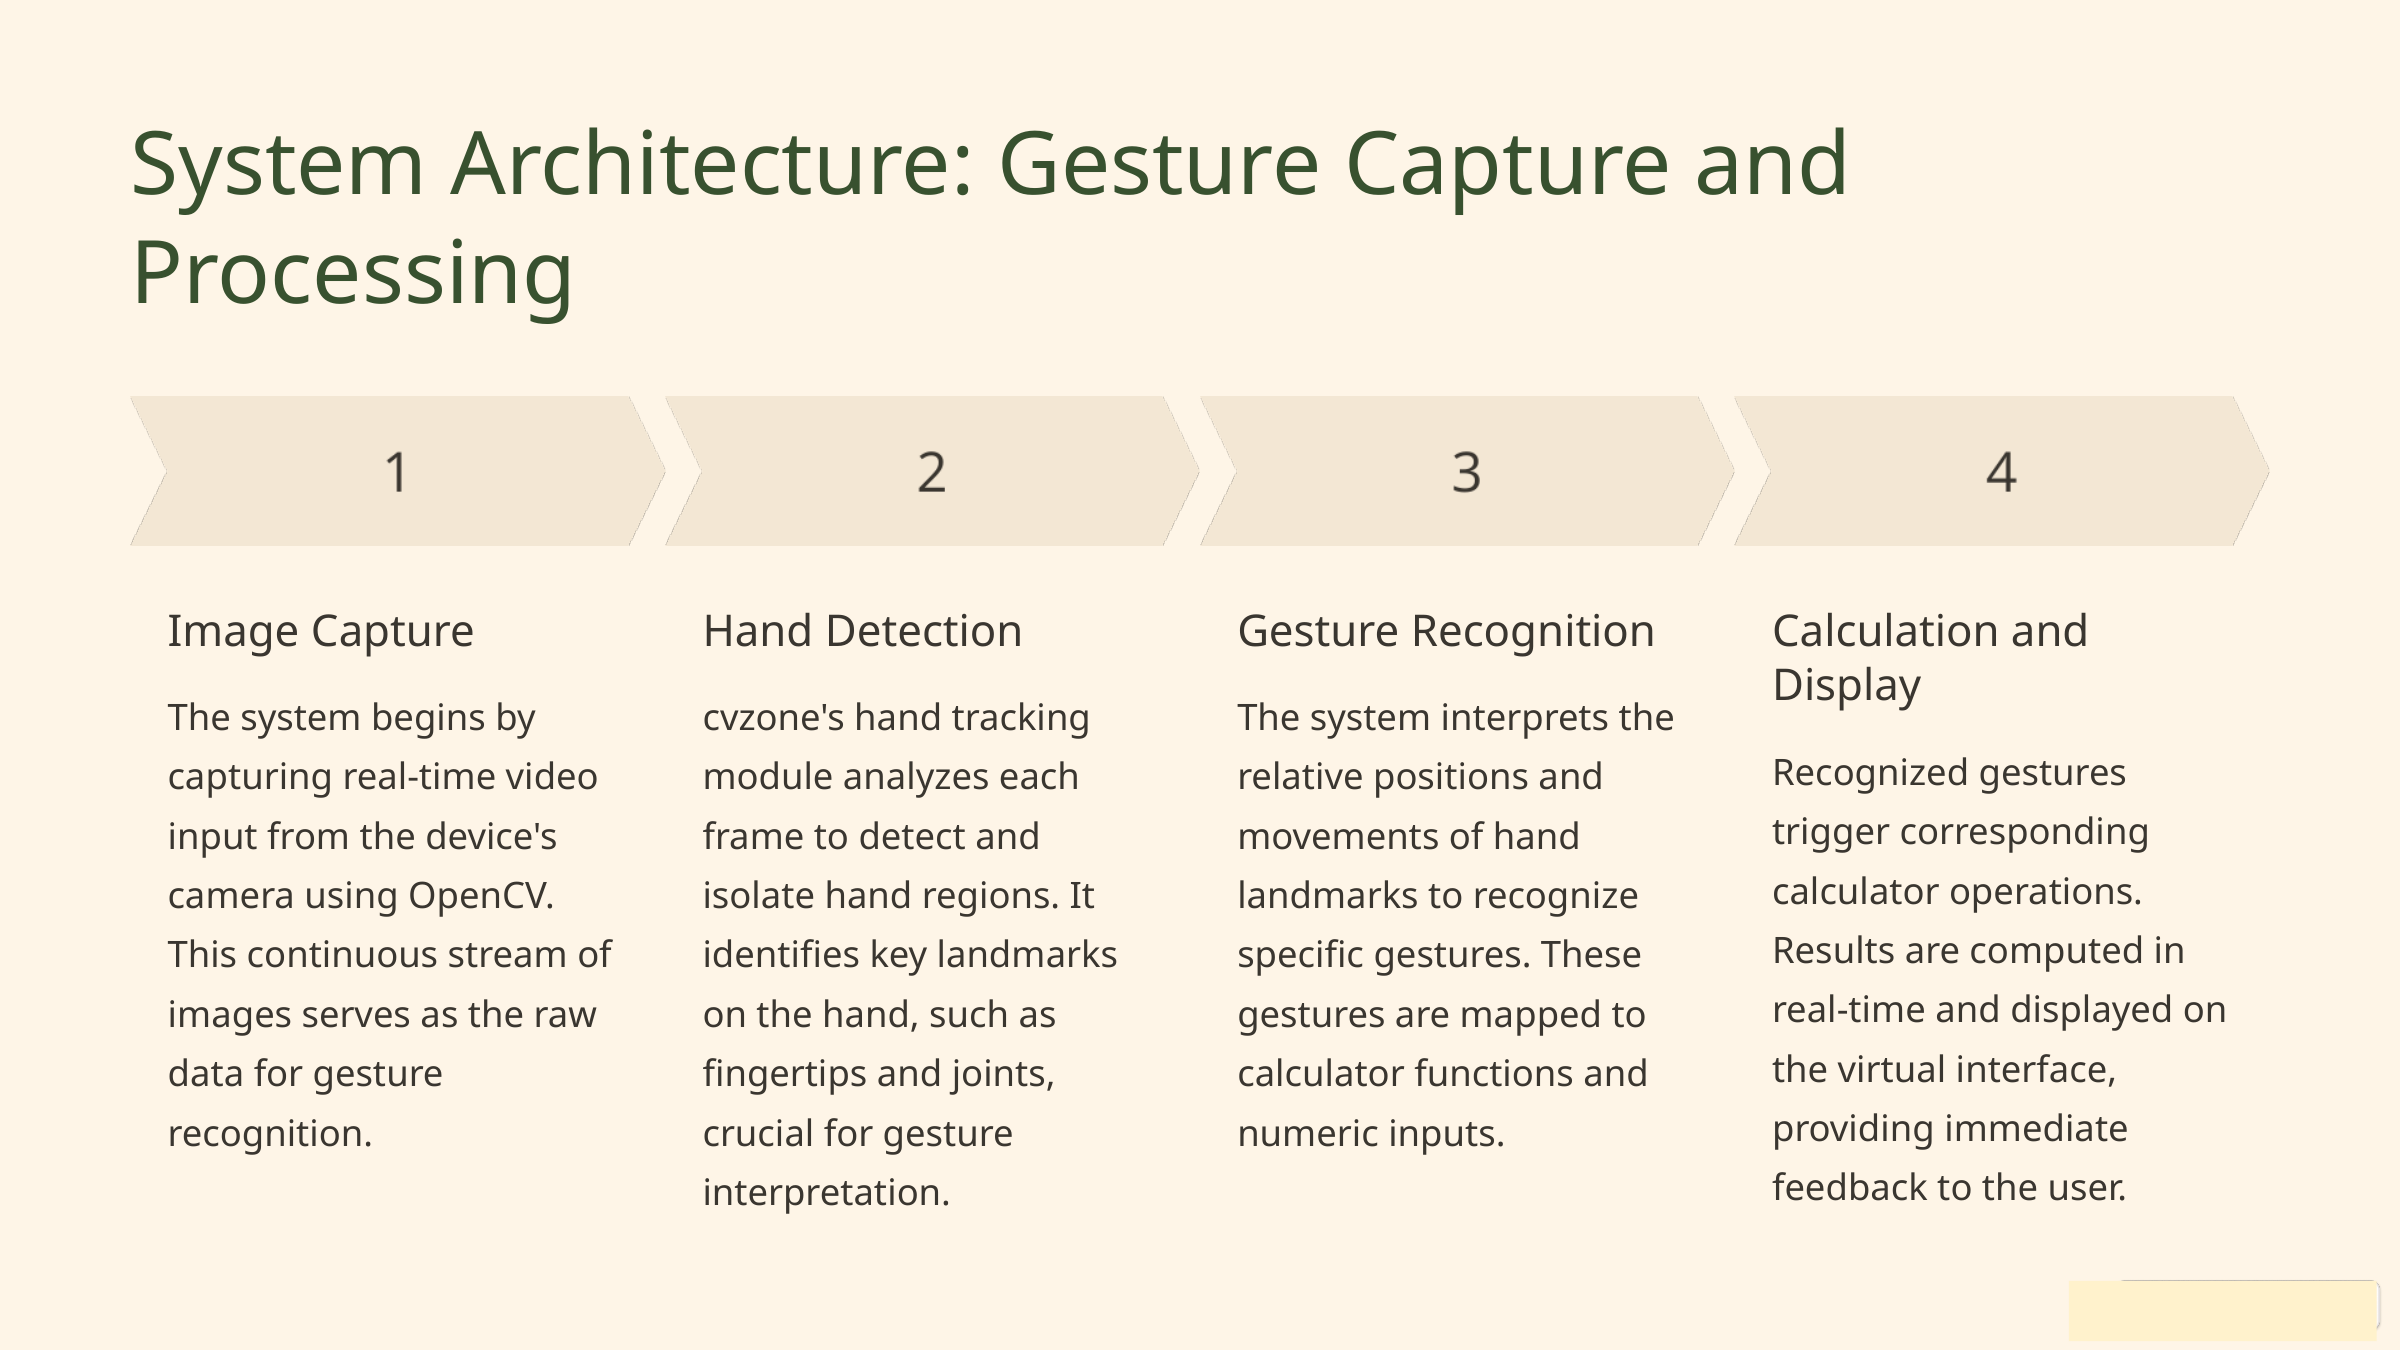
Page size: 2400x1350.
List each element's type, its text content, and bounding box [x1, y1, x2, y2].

text_box [2068, 1280, 2377, 1342]
text_box Calculation and Display [1772, 601, 2233, 711]
text_box Image Capture [167, 601, 607, 656]
picture [2106, 1271, 2389, 1339]
text_box Hand Detection [702, 601, 1141, 656]
text_box Recognized gestures trigger corresponding calculator operations. Results are computed in real-time and displayed on the virtual interface, providing immediate feedback to the user. [1772, 733, 2233, 1211]
text_box cvzone's hand tracking module analyzes each frame to detect and isolate hand regions. It identifies key landmarks on the hand, such as fingertips and joints, crucial for gesture interpretation. [702, 678, 1163, 1156]
text_box The system interprets the relative positions and movements of hand landmarks to recognize specific gestures. These gestures are mapped to calculator functions and numeric inputs. [1237, 678, 1698, 1156]
text_box The system begins by capturing real-time video input from the device's camera using OpenCV. This continuous stream of images serves as the raw data for gesture recognition. [167, 678, 628, 1096]
text_box System Architecture: Gesture Capture and Processing [130, 102, 2270, 322]
picture [130, 396, 2270, 546]
text_box Gesture Recognition [1237, 601, 1676, 656]
